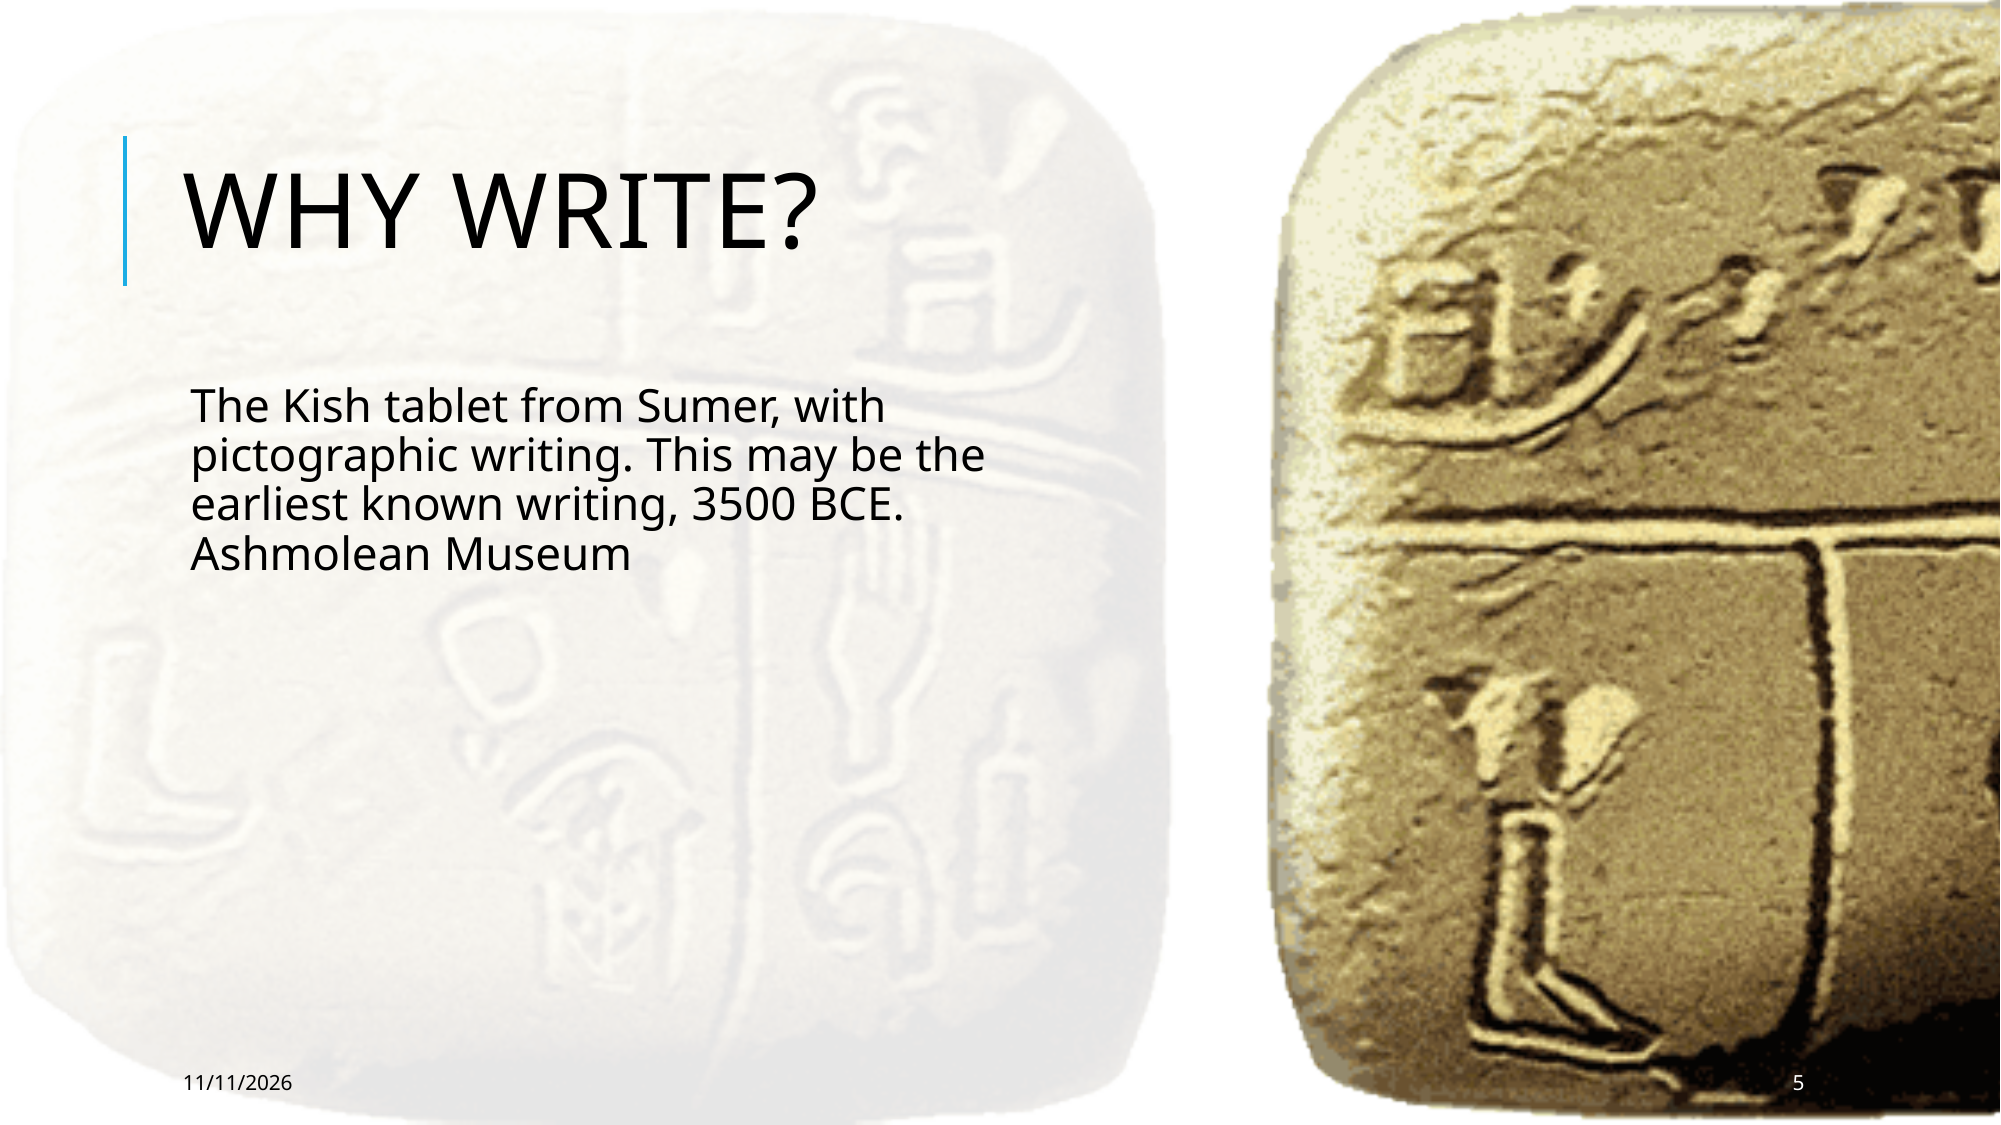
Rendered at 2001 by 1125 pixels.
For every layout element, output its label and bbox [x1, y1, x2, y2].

list [0, 0, 2000, 1125]
